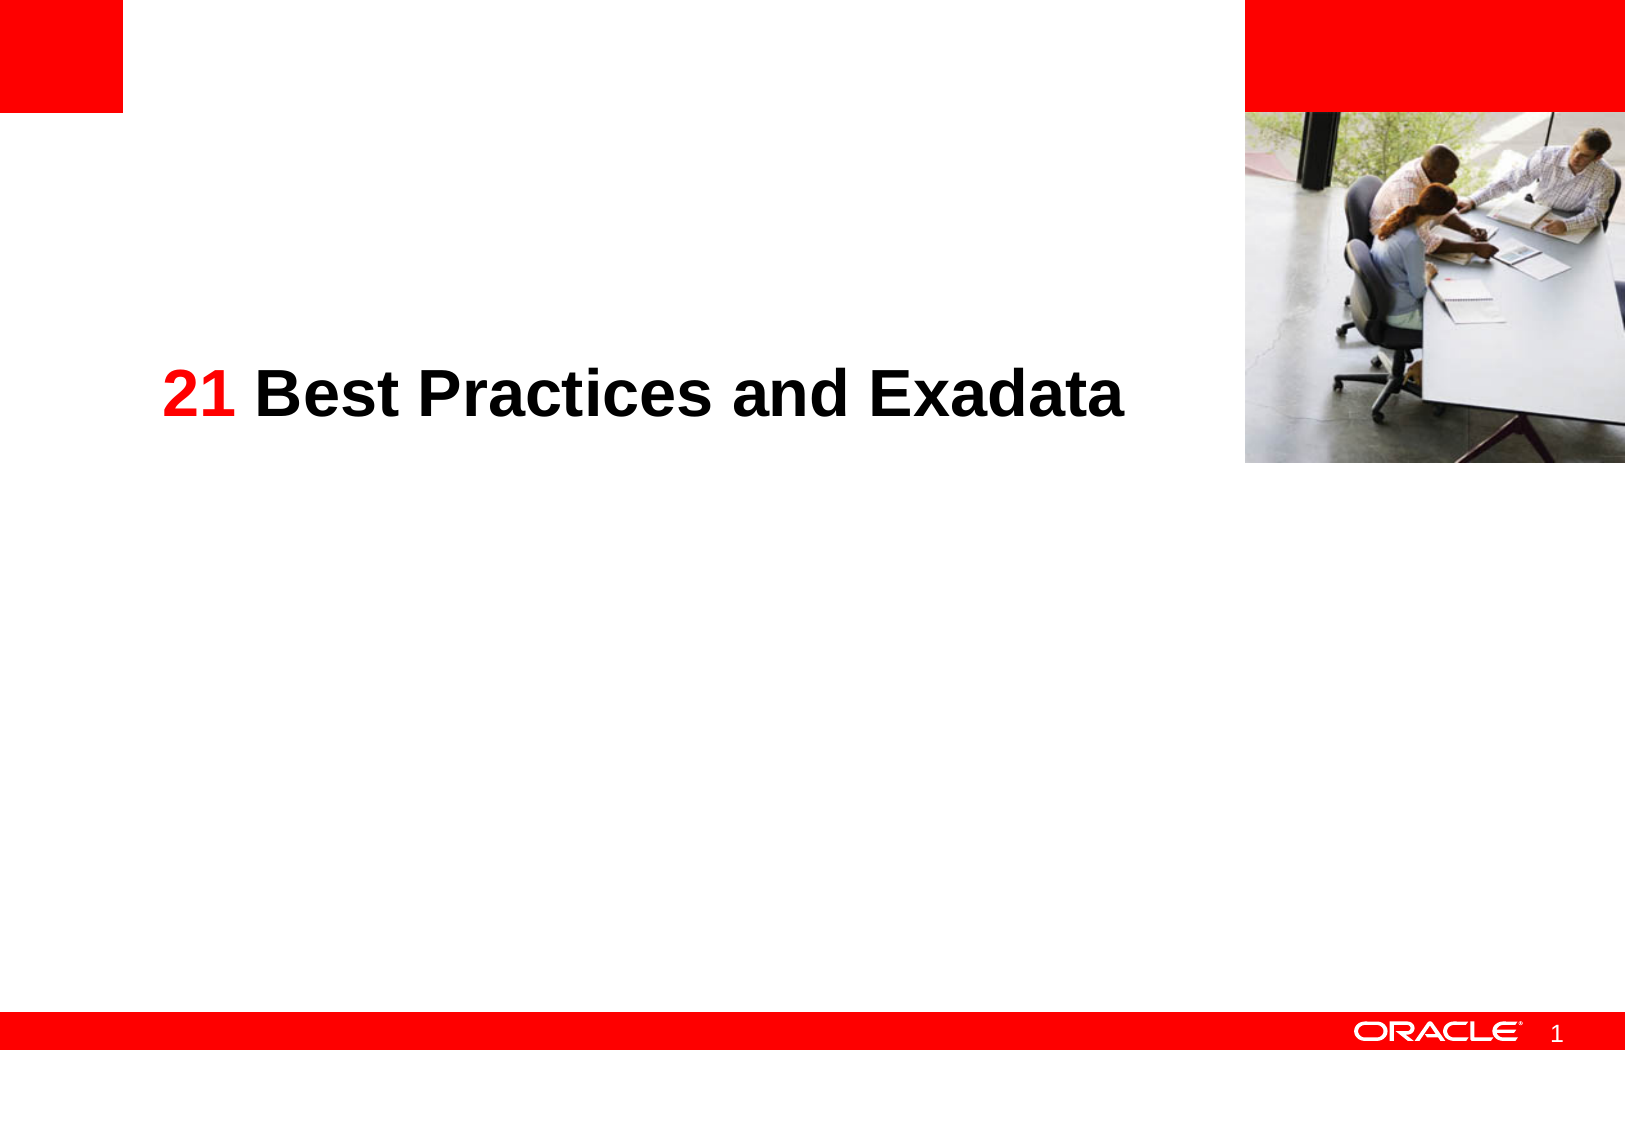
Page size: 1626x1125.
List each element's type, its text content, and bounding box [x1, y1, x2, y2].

picture [0, 0, 123, 113]
picture [0, 1012, 1625, 1050]
text_box 21 Best Practices and Exadata [162, 349, 1225, 430]
picture [1245, 0, 1625, 463]
